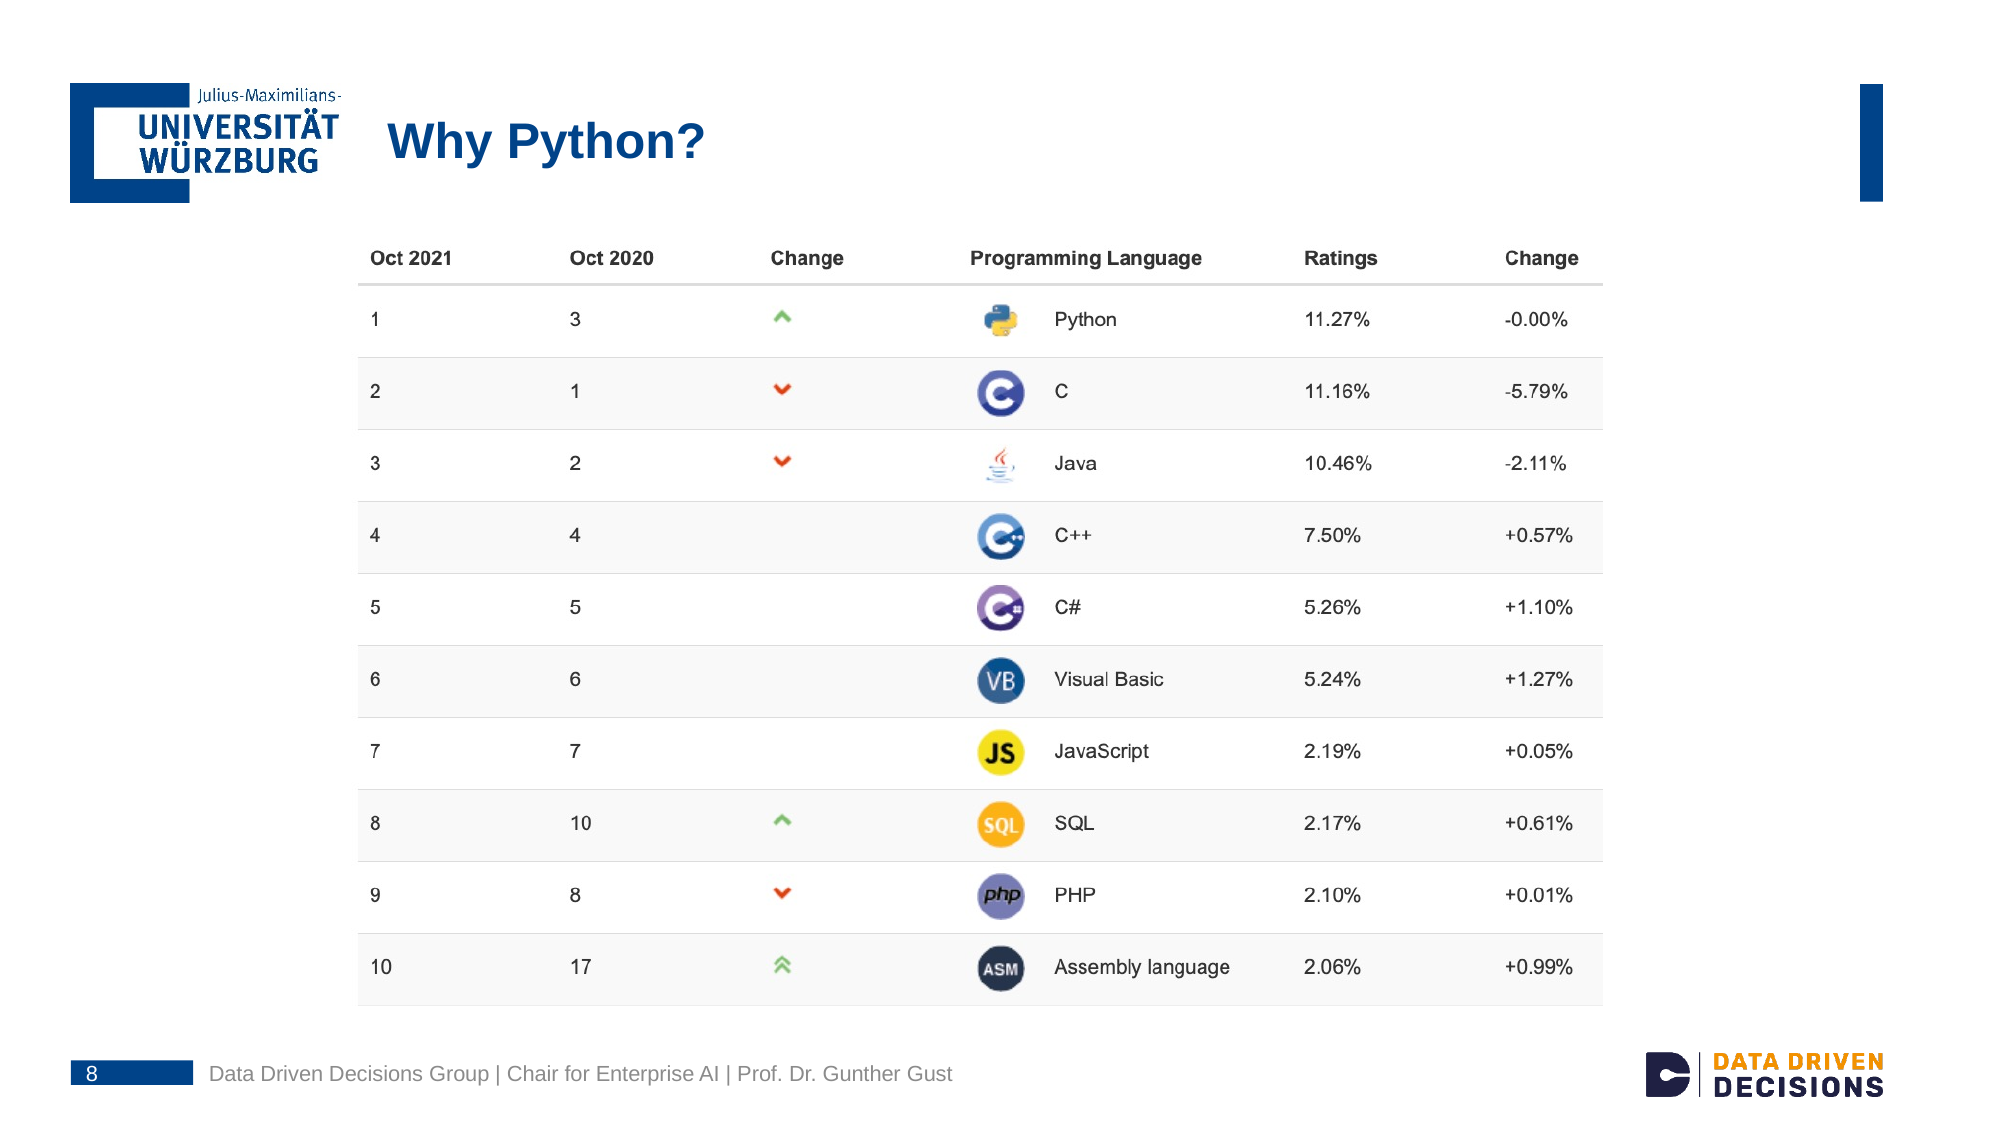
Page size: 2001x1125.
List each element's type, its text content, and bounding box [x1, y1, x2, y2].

picture [1646, 1049, 1883, 1097]
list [351, 229, 1603, 1006]
title Why Python? [372, 84, 1834, 202]
footer Data Driven Decisions Group | Chair for Enterprise AI | Prof. Dr. Gunther Gust [193, 1060, 1338, 1085]
slide_number 8 [70, 1060, 193, 1085]
picture [70, 83, 341, 203]
